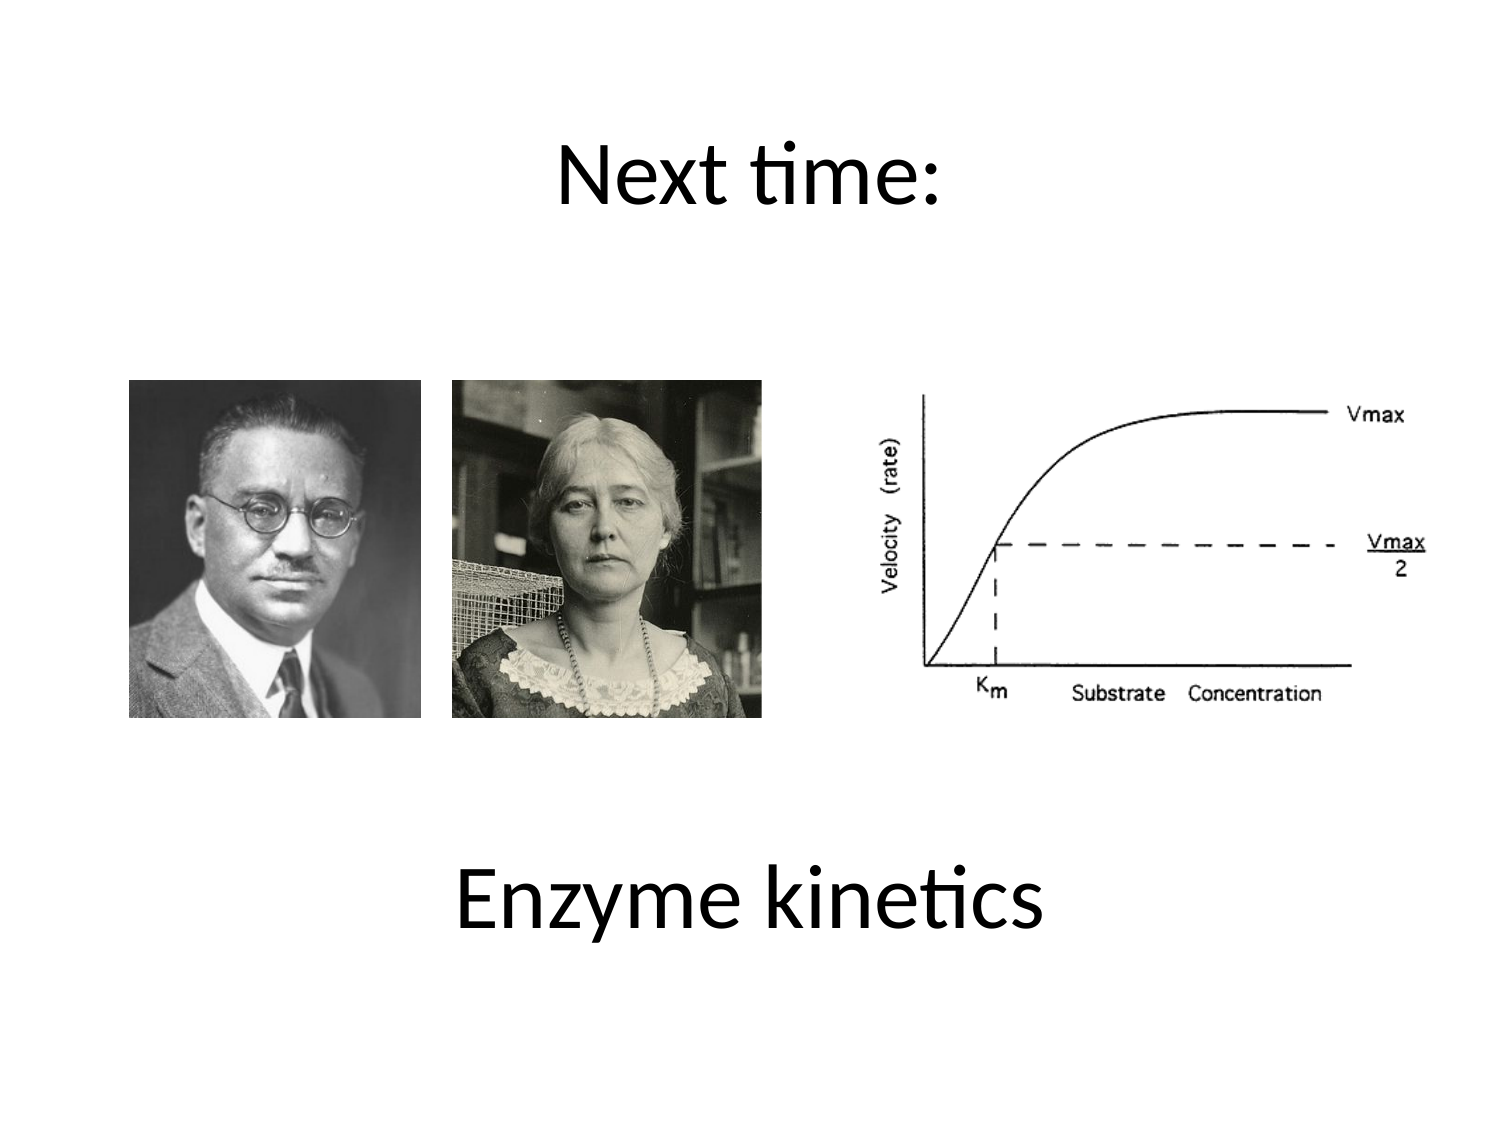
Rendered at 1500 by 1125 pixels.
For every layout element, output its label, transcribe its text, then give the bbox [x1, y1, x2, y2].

title Next time: [75, 74, 1425, 262]
picture [129, 379, 421, 718]
picture [871, 382, 1435, 718]
text_box Enzyme kinetics [74, 798, 1425, 986]
picture [451, 379, 762, 718]
